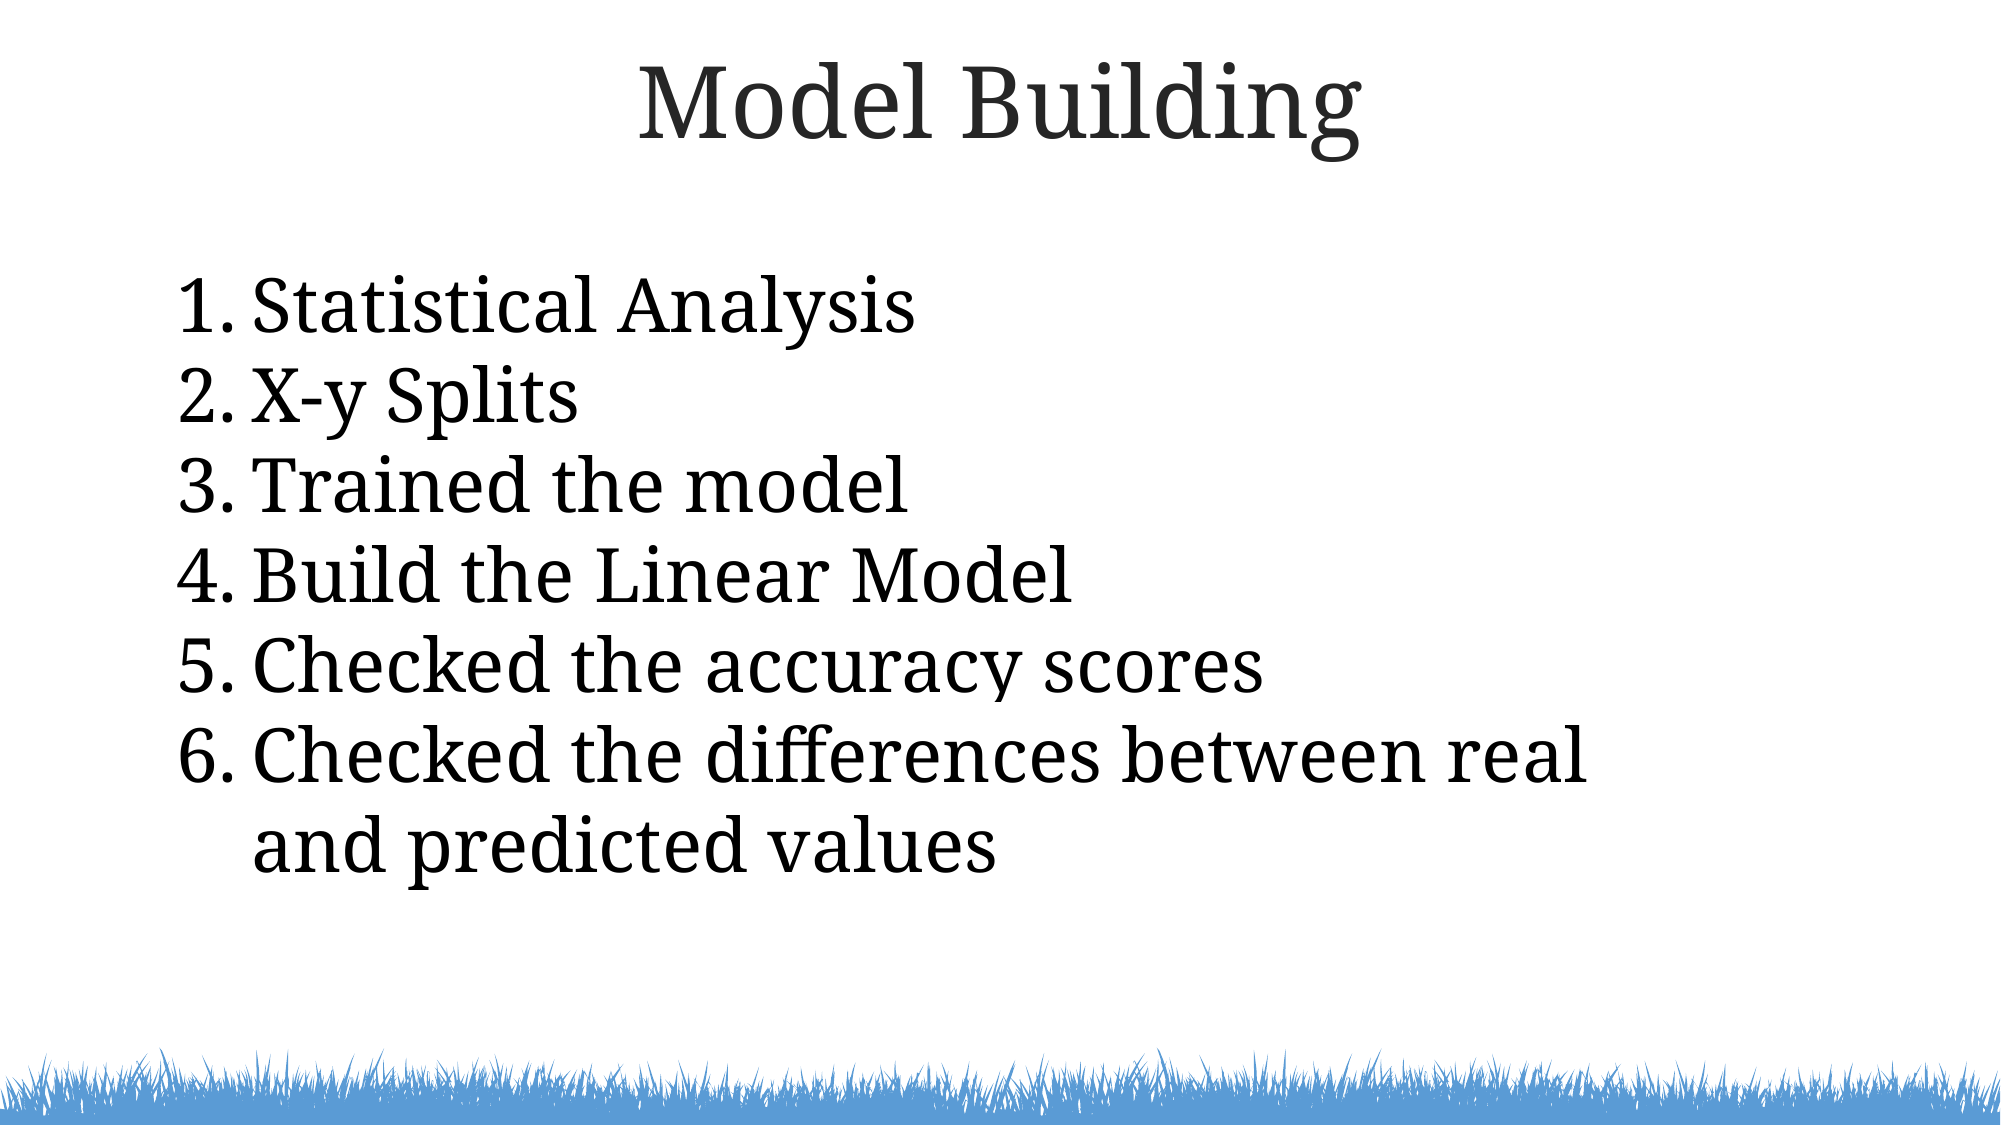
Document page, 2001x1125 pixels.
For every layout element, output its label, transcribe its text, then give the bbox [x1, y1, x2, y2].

text_box Statistical Analysis X-y Splits Trained the model Build the Linear Model Checked the accuracy scores Checked the differences between real and predicted values [161, 242, 1691, 903]
list Model Building [0, 47, 2000, 166]
